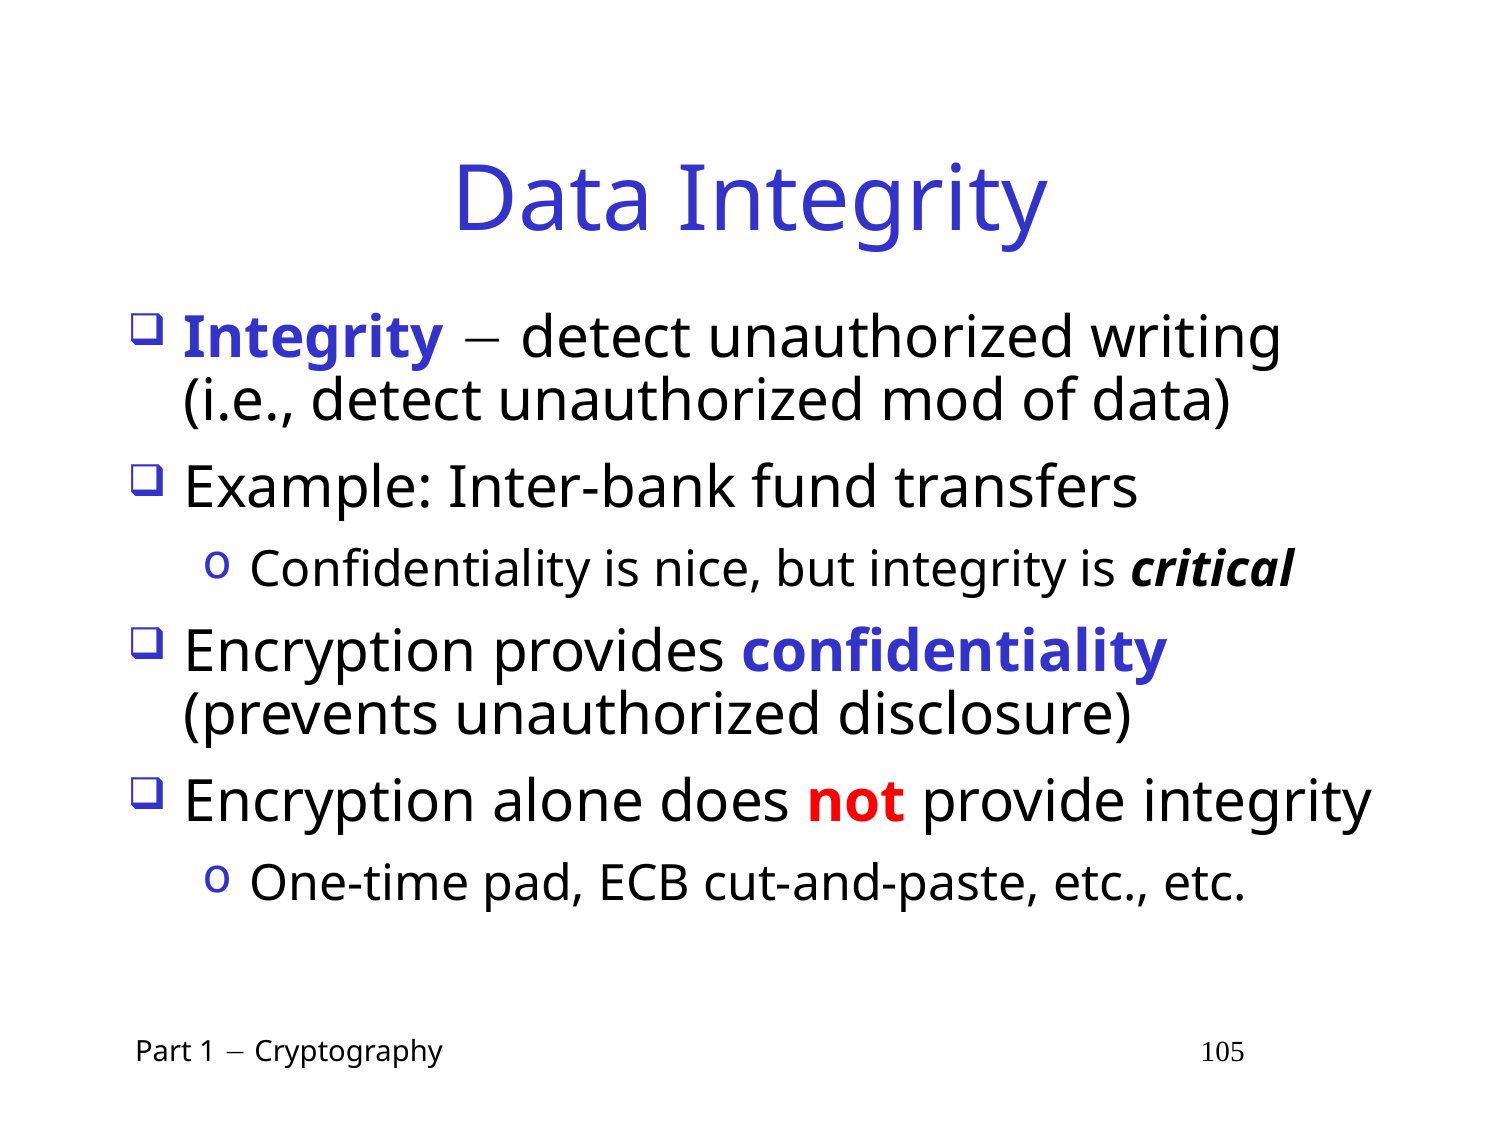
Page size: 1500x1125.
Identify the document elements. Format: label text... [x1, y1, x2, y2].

footer Part 1  Cryptography 105 [112, 1024, 1401, 1101]
title Data Integrity [112, 99, 1388, 288]
list Integrity  detect unauthorized writing (i.e., detect unauthorized mod of data) Example: Inter-bank fund transfers Confidentiality is nice, but integrity is critical Encryption provides confidentiality (prevents unauthorized disclosure) Encryption alone does not provide integrity One-time pad, ECB cut-and-paste, etc., etc. [112, 299, 1388, 976]
